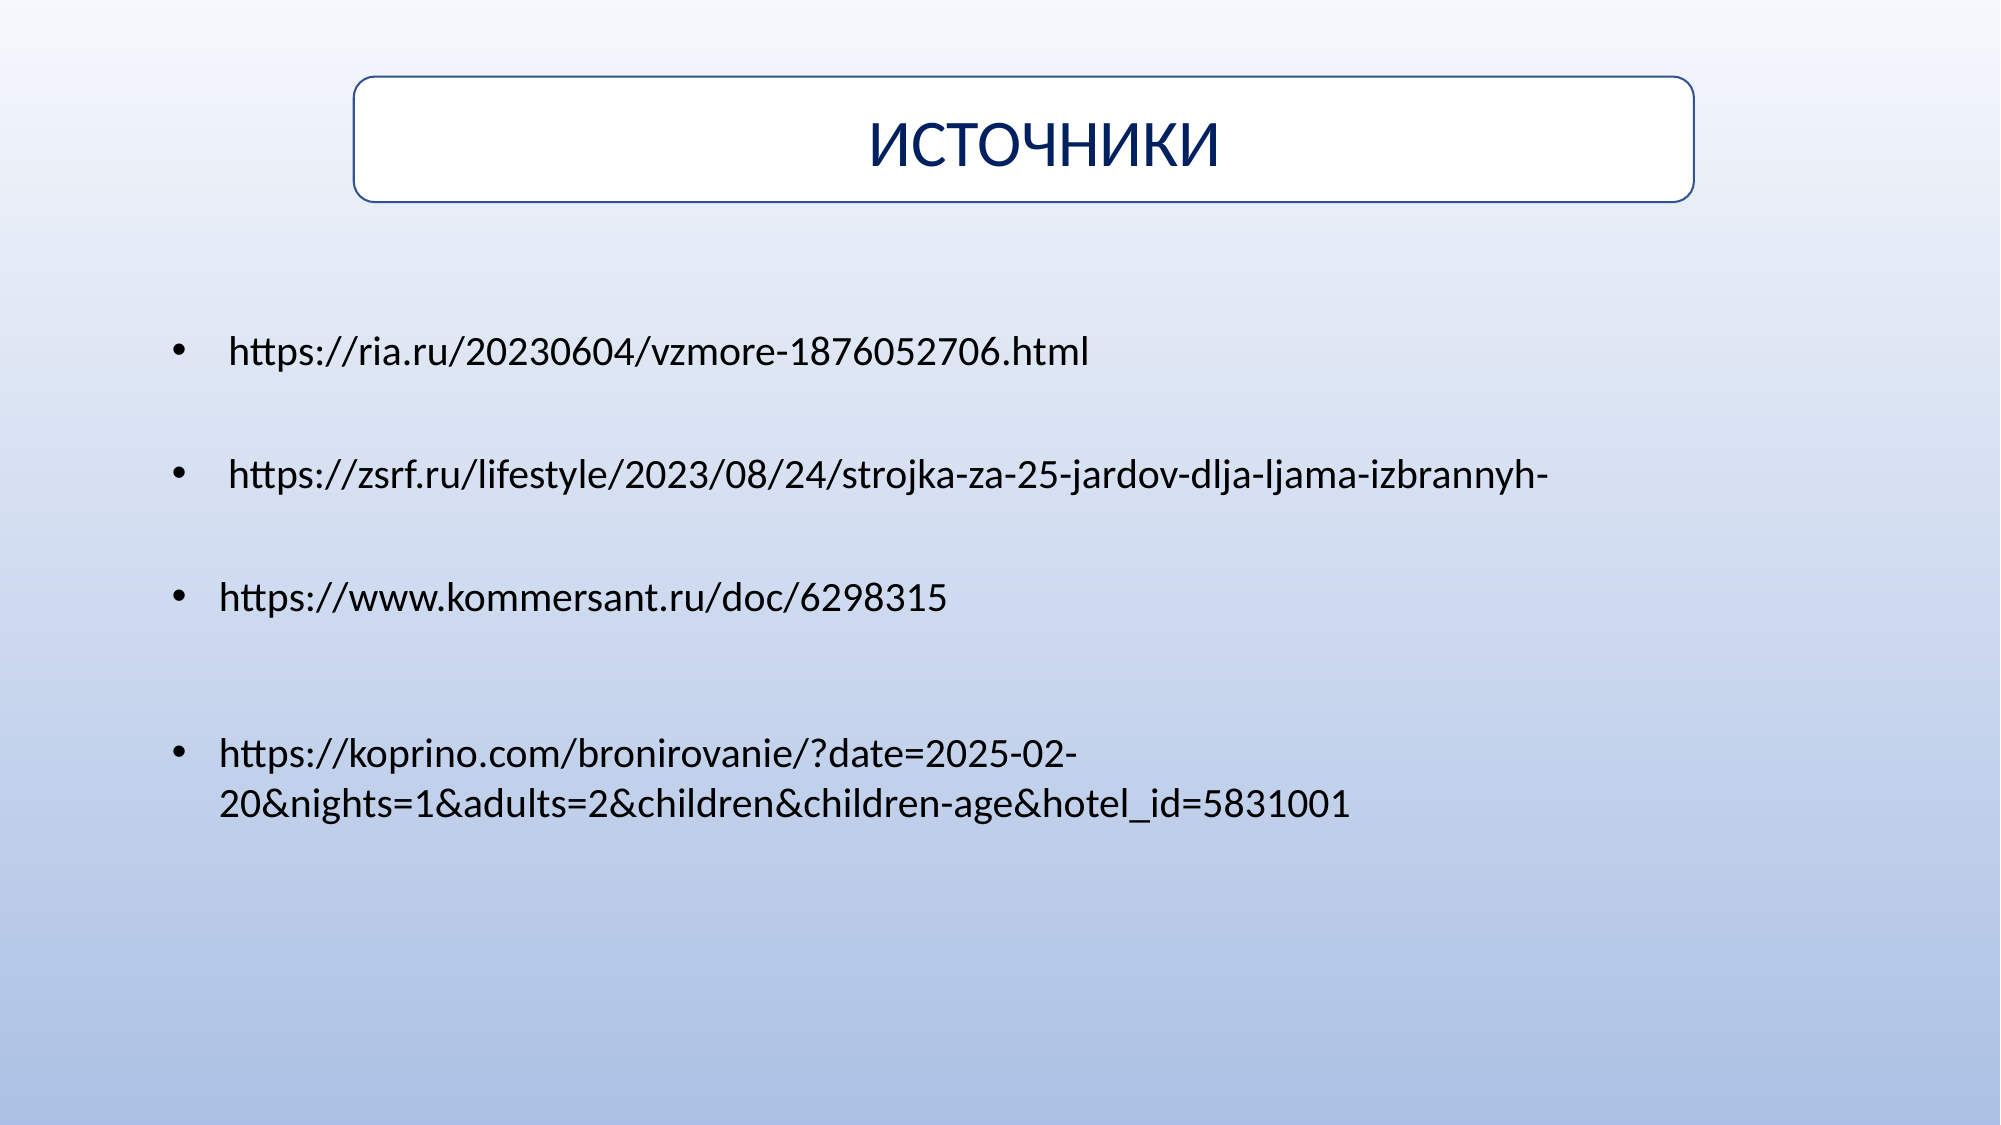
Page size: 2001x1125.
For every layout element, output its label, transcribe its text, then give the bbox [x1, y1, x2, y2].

text_box https://ria.ru/20230604/vzmore-1876052706.html [157, 316, 1157, 382]
text_box https://koprino.com/bronirovanie/?date=2025-02-20&nights=1&adults=2&children&children-age&hotel_id=5831001 [157, 718, 1711, 833]
text_box ИИСТОЧНИКИ [352, 75, 1695, 204]
text_box https://zsrf.ru/lifestyle/2023/08/24/strojka-za-25-jardov-dlja-ljama-izbrannyh- [157, 439, 1594, 505]
text_box https://www.kommersant.ru/doc/6298315 [157, 562, 1157, 628]
